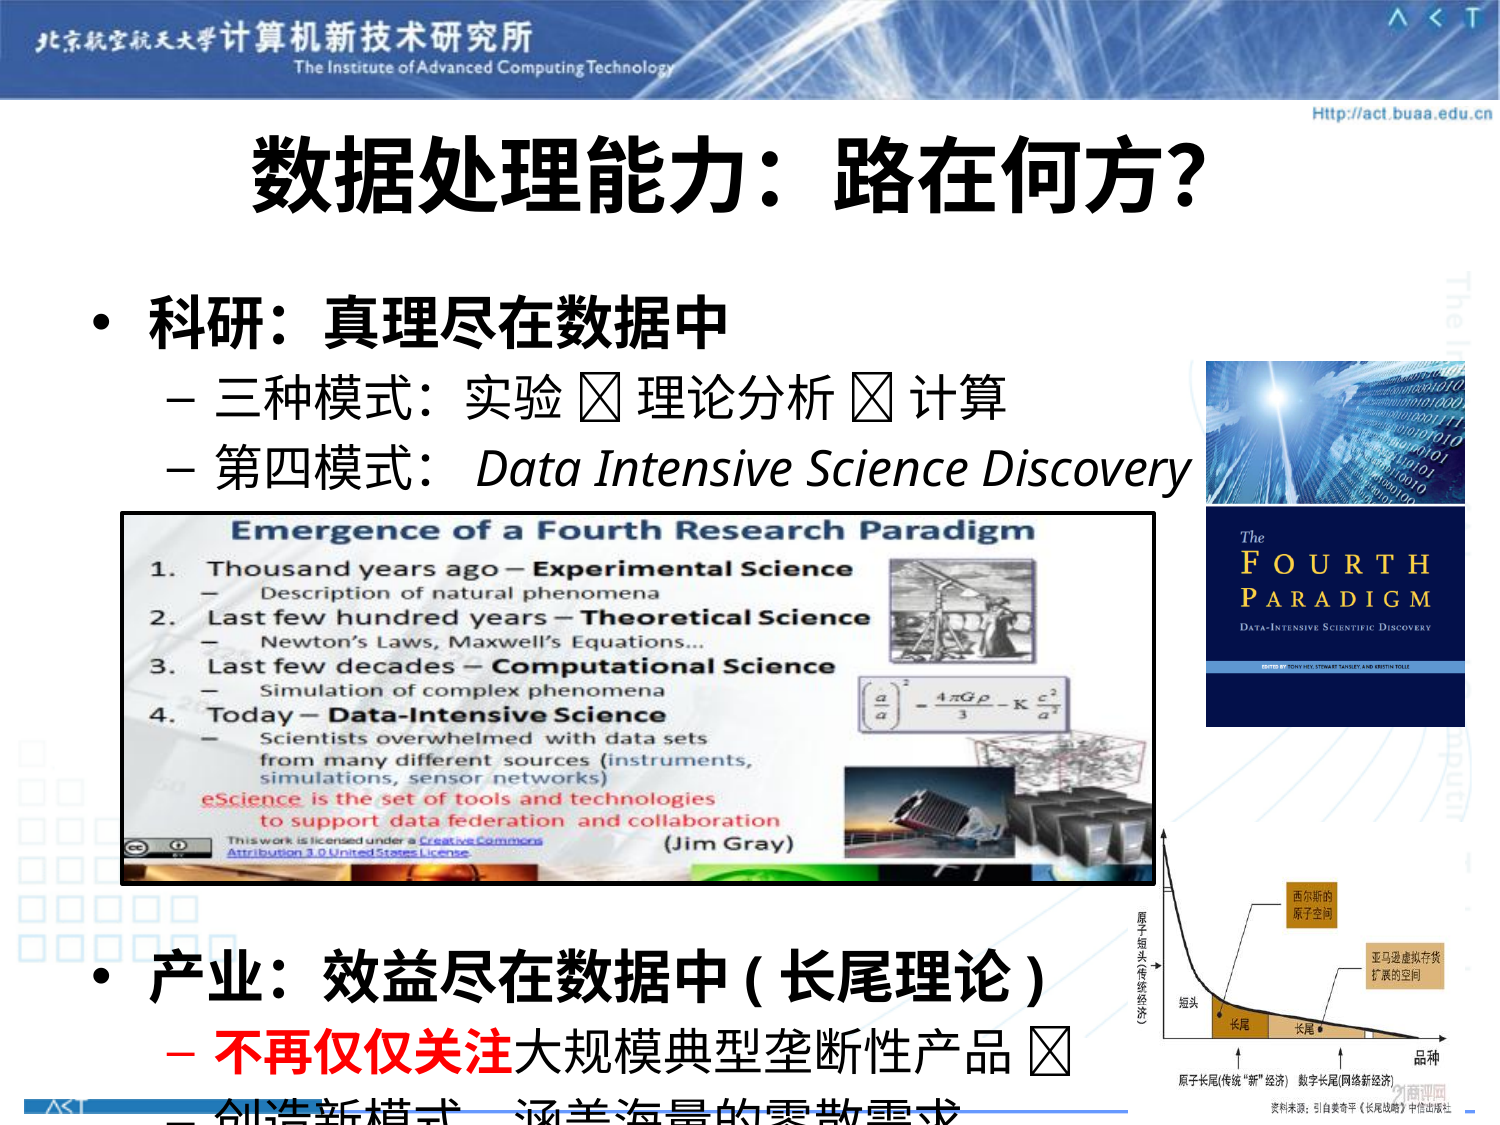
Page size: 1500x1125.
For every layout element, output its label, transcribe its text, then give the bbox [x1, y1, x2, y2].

text_box A1 [366, 1110, 380, 1114]
picture [0, 0, 1500, 100]
title 数据处理能力：路在何方？ [74, 116, 1426, 244]
picture [1312, 106, 1494, 125]
text_box A1 [628, 1110, 657, 1114]
text_box A1 [793, 1110, 803, 1114]
list 科研：真理尽在数据中 三种模式：实验  理论分析  计算 第四模式：Data Intensive Science Discovery 产业：效益尽在数据中(长尾理论) 不再仅仅关注大规模典型垄断性产品  创造新模式，涵盖海量的零散需求 [76, 278, 1428, 610]
text_box A1 [384, 1110, 407, 1114]
text_box A1 [773, 1110, 783, 1114]
picture [0, 271, 1500, 1118]
picture [24, 1099, 322, 1114]
